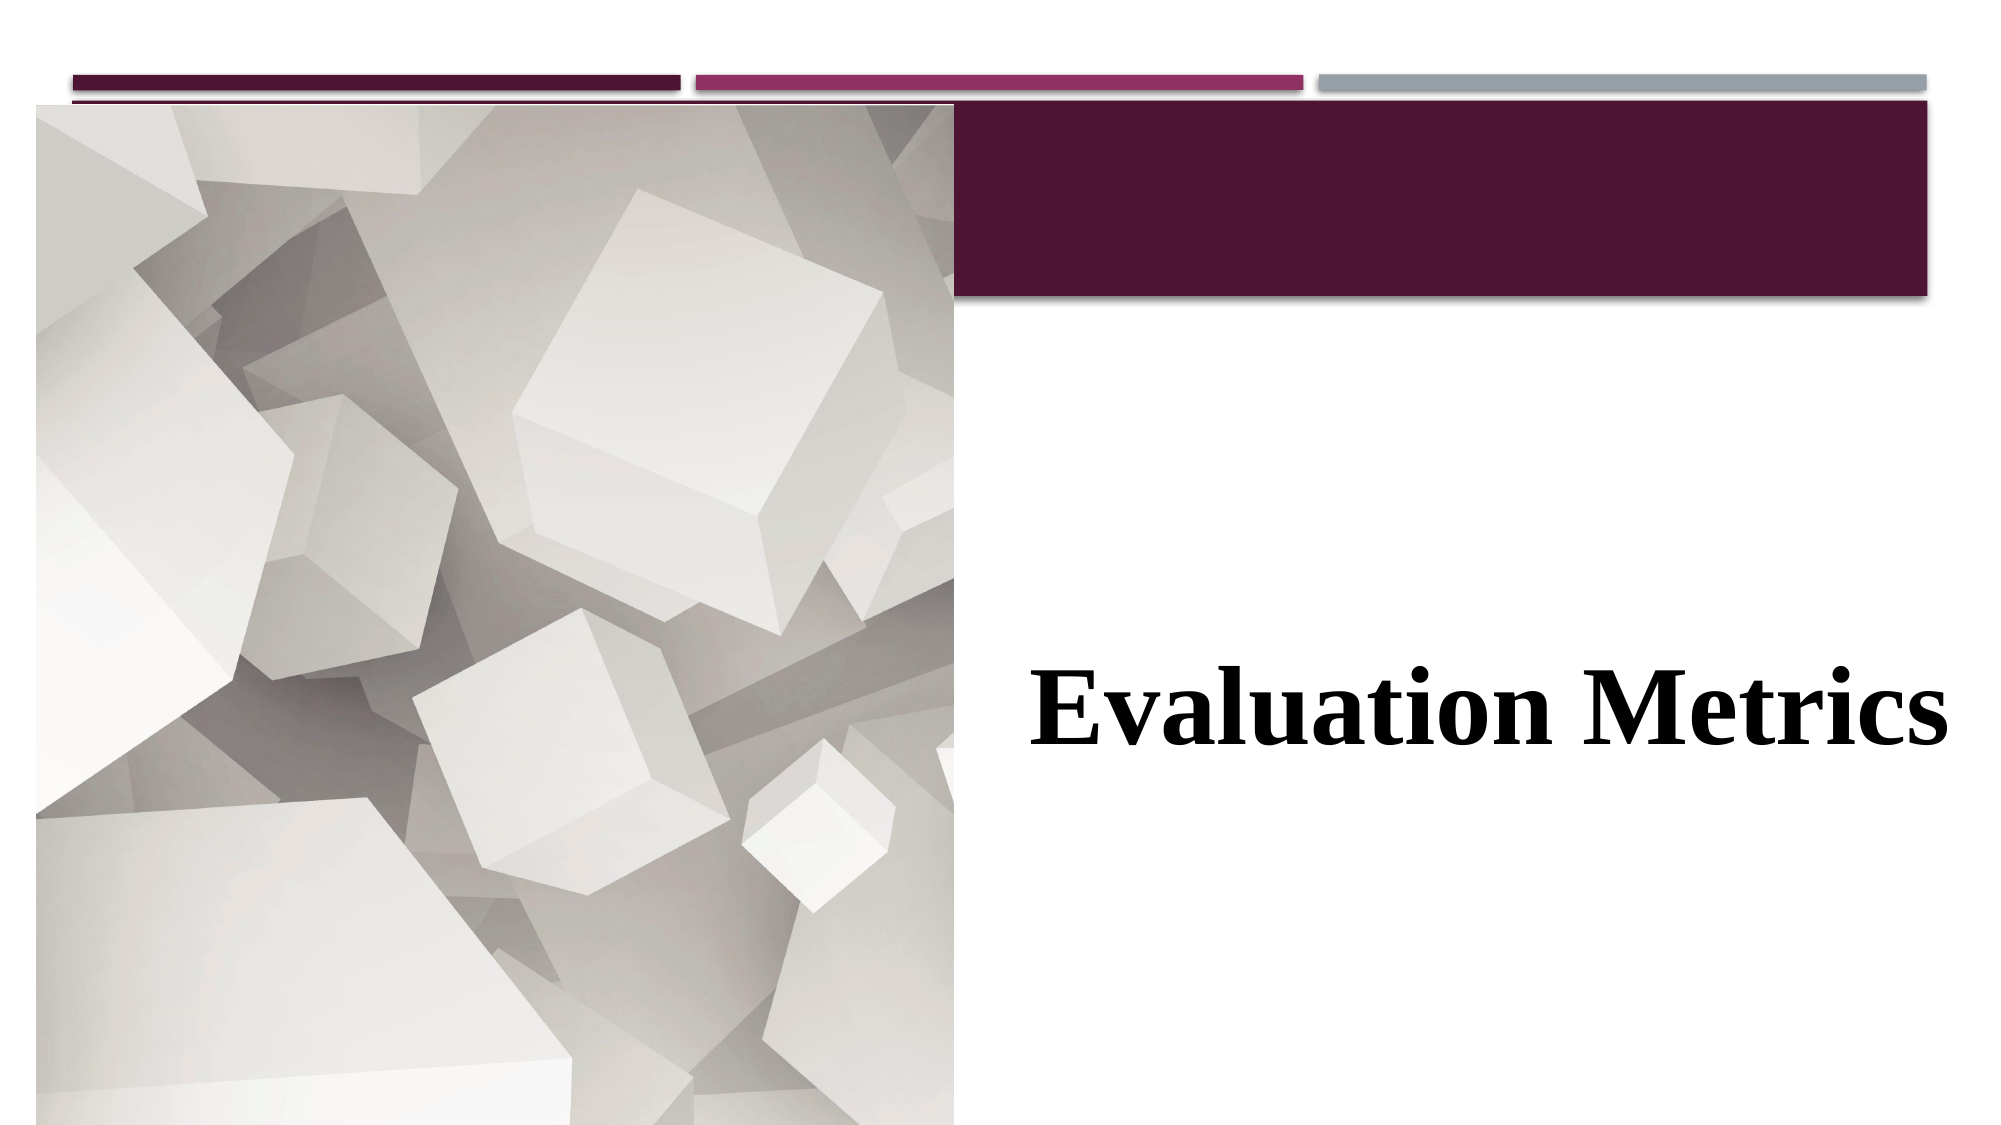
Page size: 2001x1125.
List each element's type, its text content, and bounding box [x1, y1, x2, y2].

title Evaluation Metrics [959, 562, 2000, 775]
picture [36, 104, 954, 1125]
